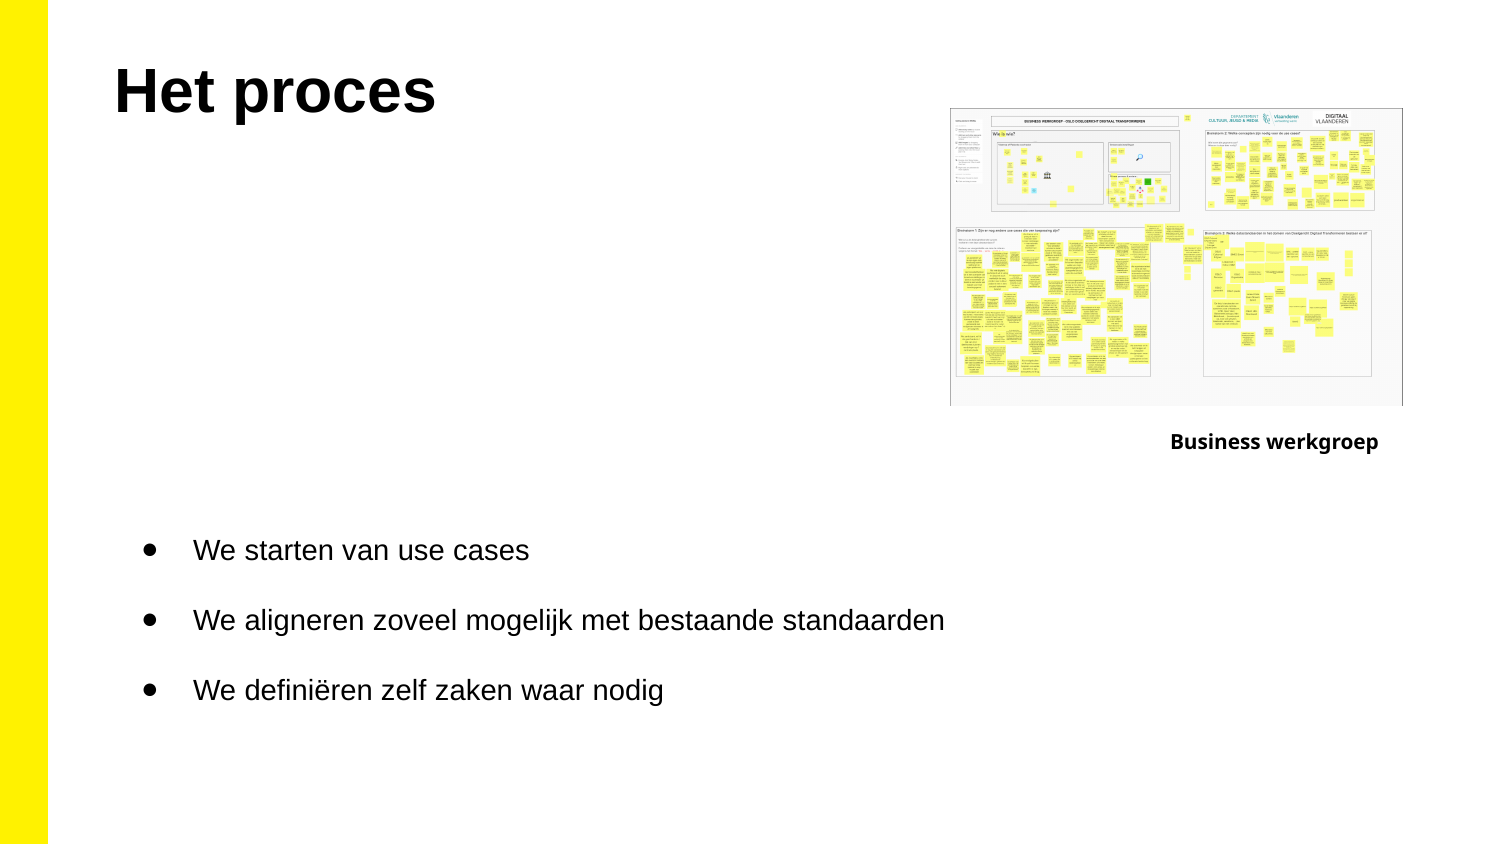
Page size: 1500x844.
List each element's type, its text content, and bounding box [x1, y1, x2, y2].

picture [950, 108, 1403, 406]
text_box Business werkgroep [1155, 415, 1455, 466]
text_box Het proces [103, 44, 1449, 135]
text_box We starten van use cases We aligneren zoveel mogelijk met bestaande standaarden We definiëren zelf zaken waar nodig [103, 481, 1169, 757]
